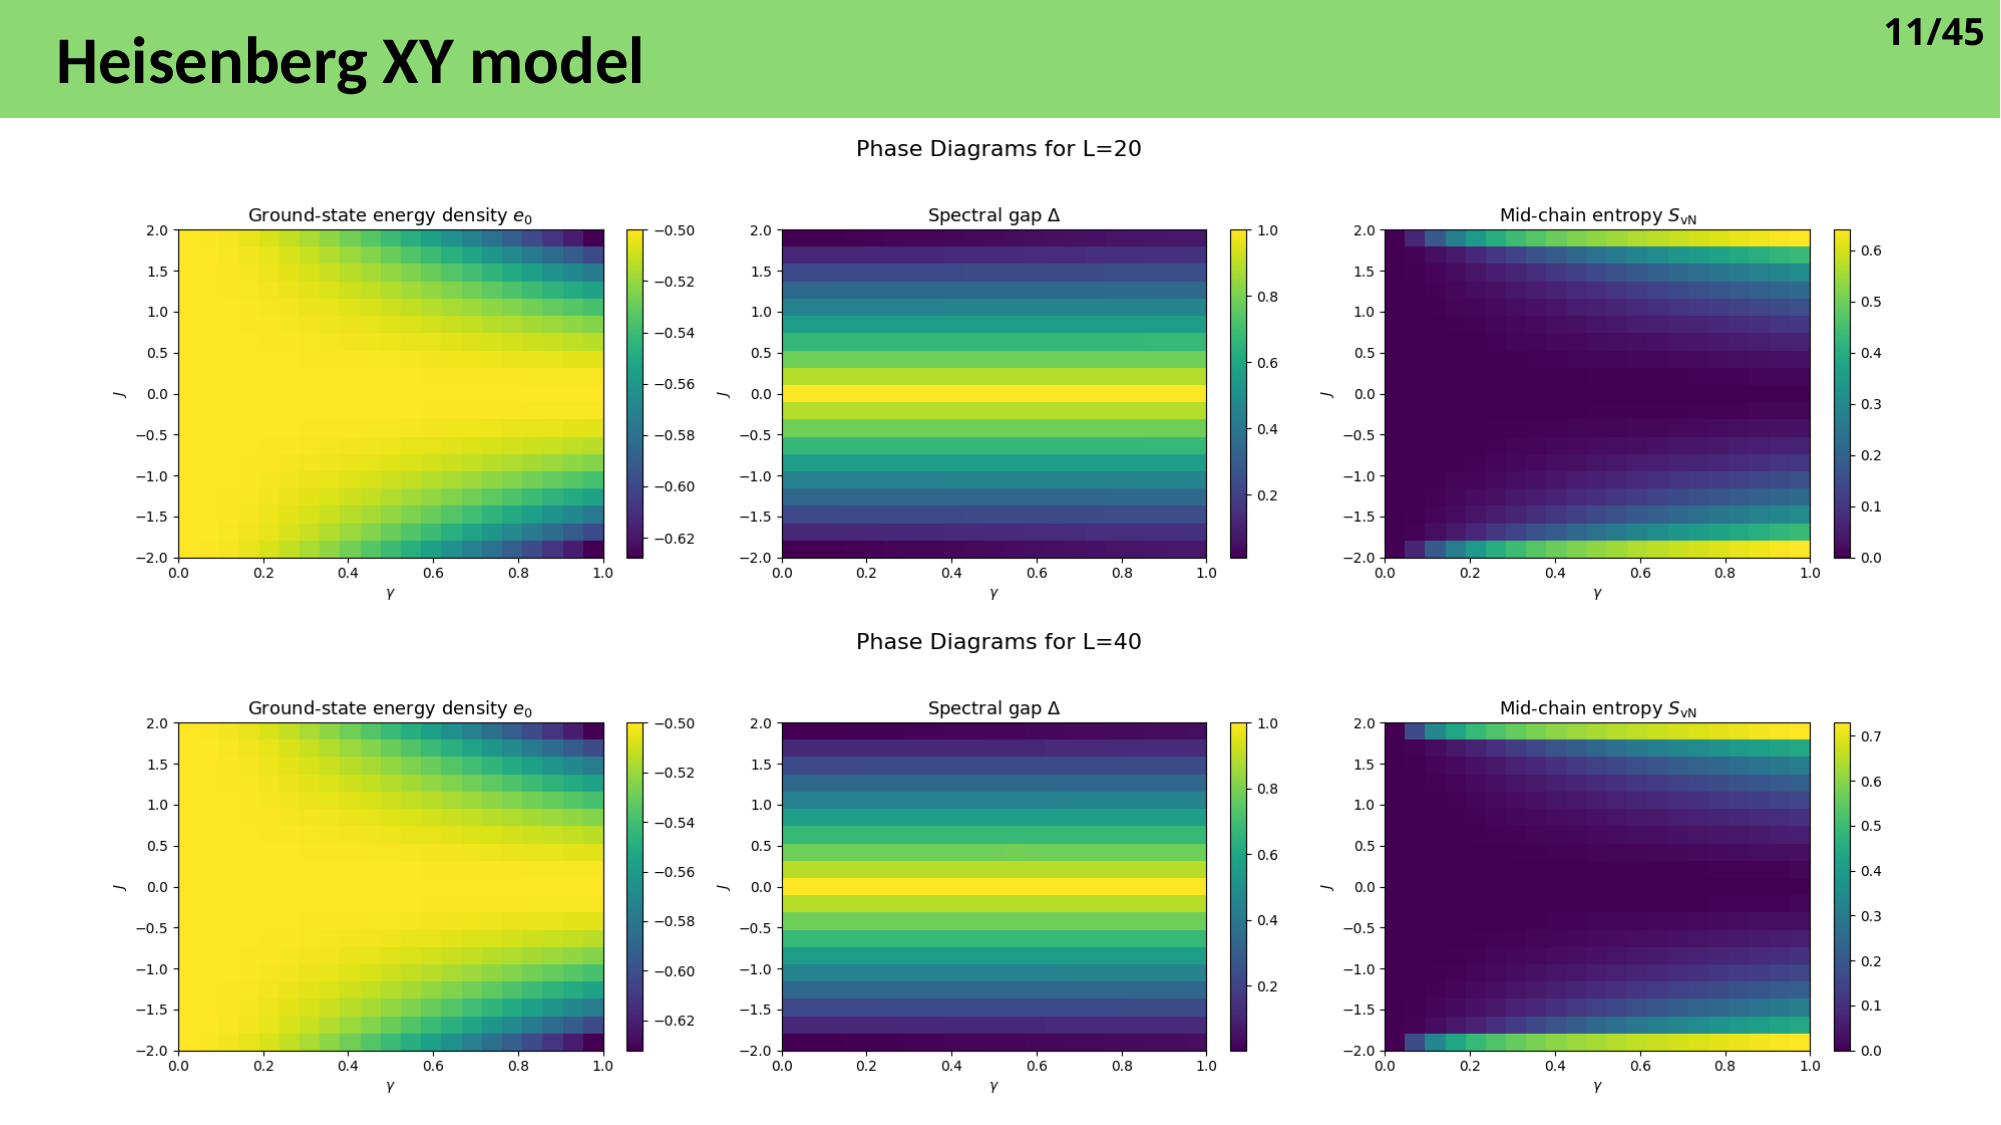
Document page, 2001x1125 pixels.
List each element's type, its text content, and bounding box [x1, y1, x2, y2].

picture [97, 130, 1903, 1125]
title Heisenberg XY model [0, 12, 1883, 111]
